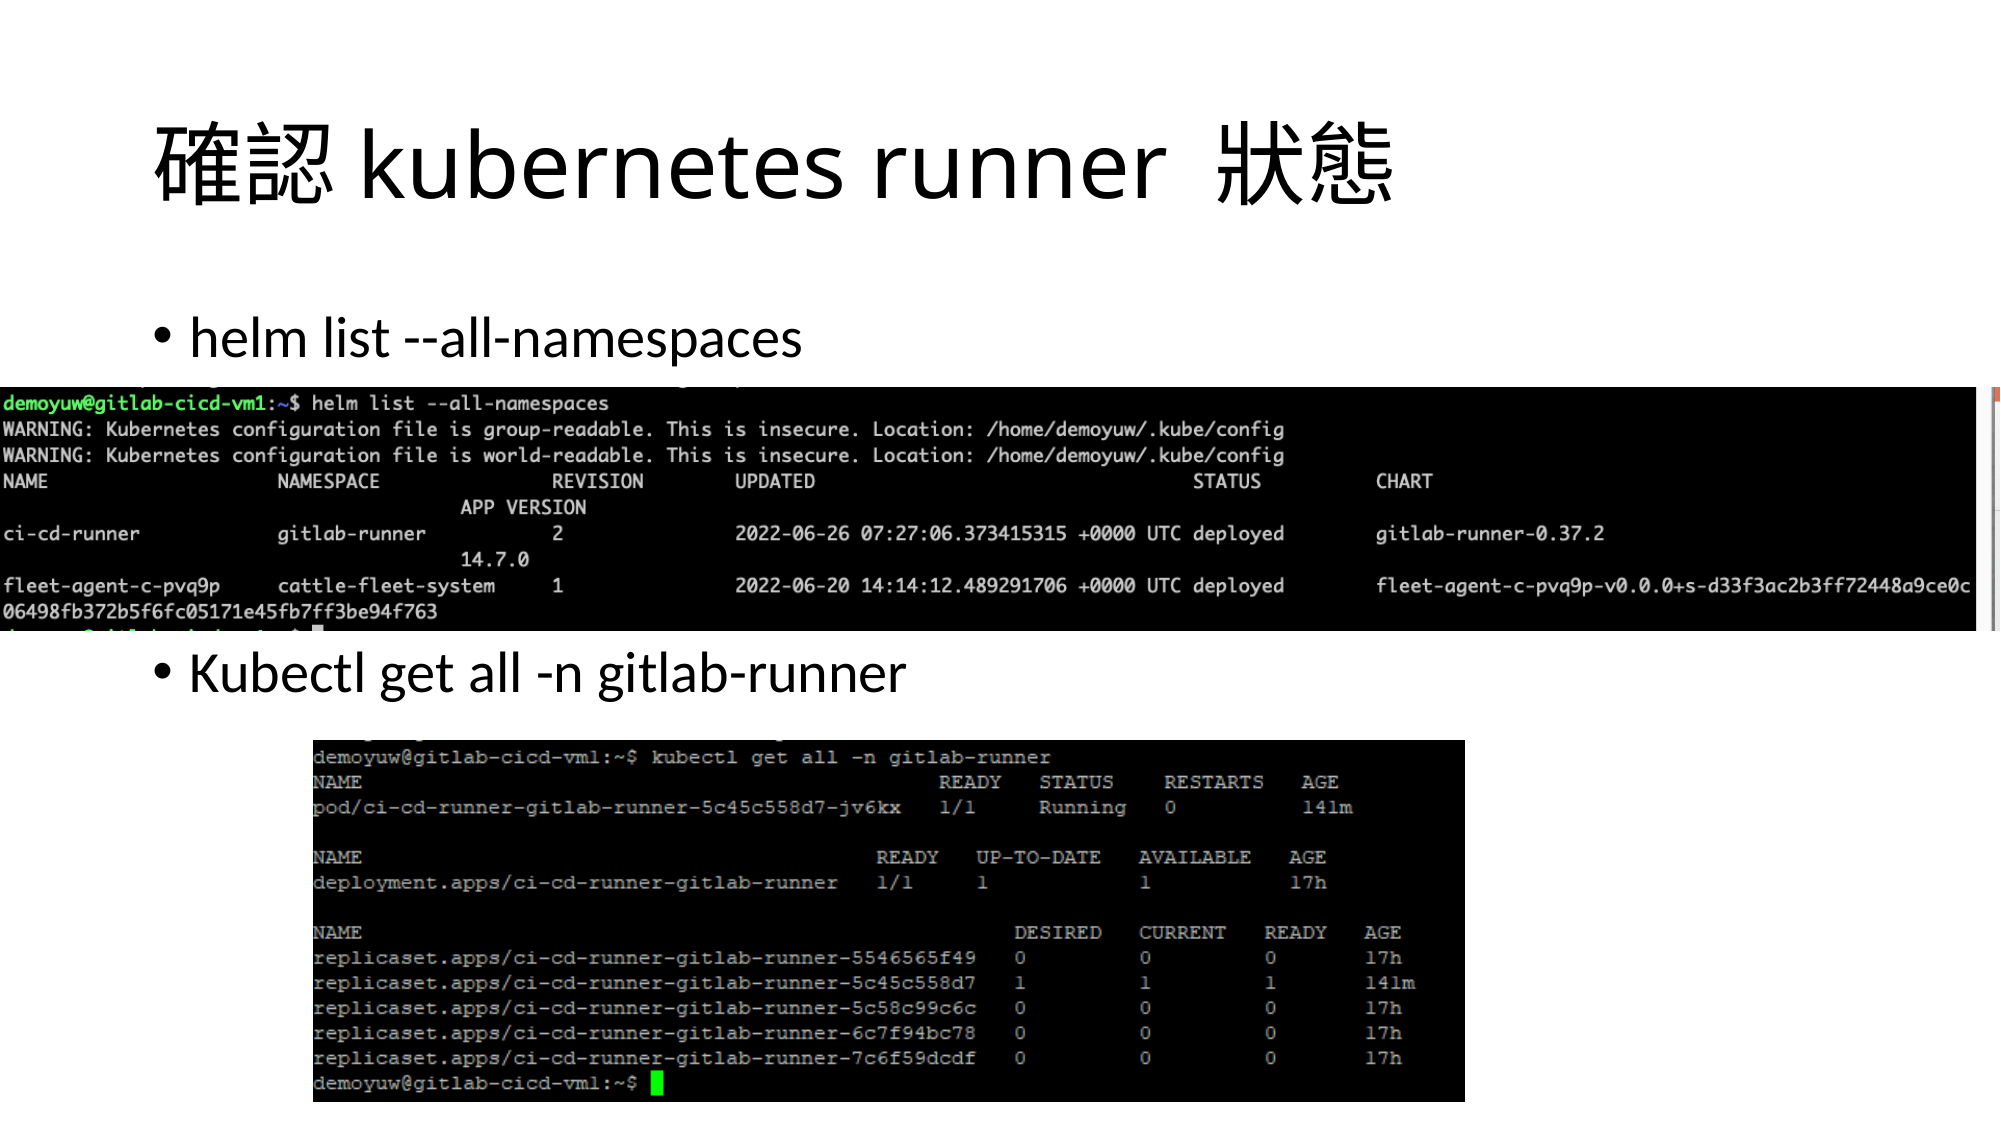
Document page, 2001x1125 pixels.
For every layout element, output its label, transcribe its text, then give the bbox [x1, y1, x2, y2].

picture [313, 740, 1465, 1102]
list helm list --all-namespaces Kubectl get all -n gitlab-runner [137, 631, 1863, 1014]
list helm list --all-namespaces Kubectl get all -n gitlab-runner [137, 299, 1863, 387]
picture [0, 387, 2000, 631]
title 確認kubernetes runner 狀態 [137, 59, 1863, 278]
